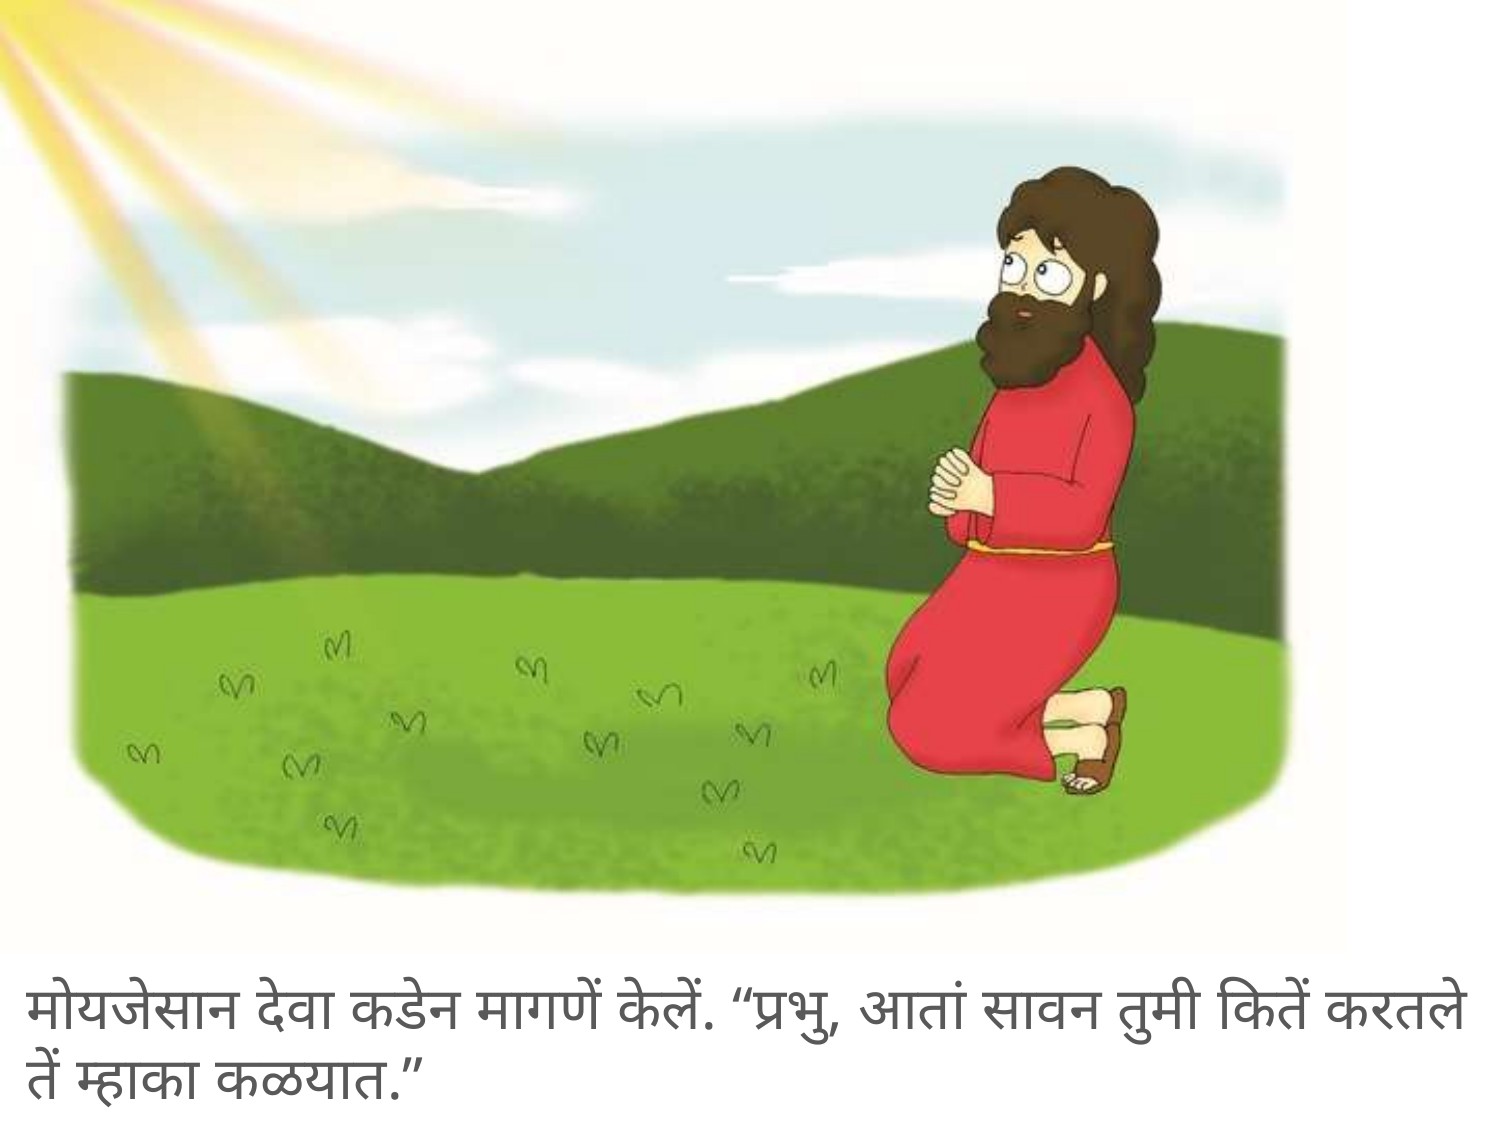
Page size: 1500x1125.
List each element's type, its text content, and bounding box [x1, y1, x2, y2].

picture [0, 0, 1348, 953]
text_box मोयजेसान देवा कडेन मागणें केलें. “प्रभु, आतां सावन तुमी कितें करतले तें म्हाका कळयात.” [11, 964, 1498, 1119]
